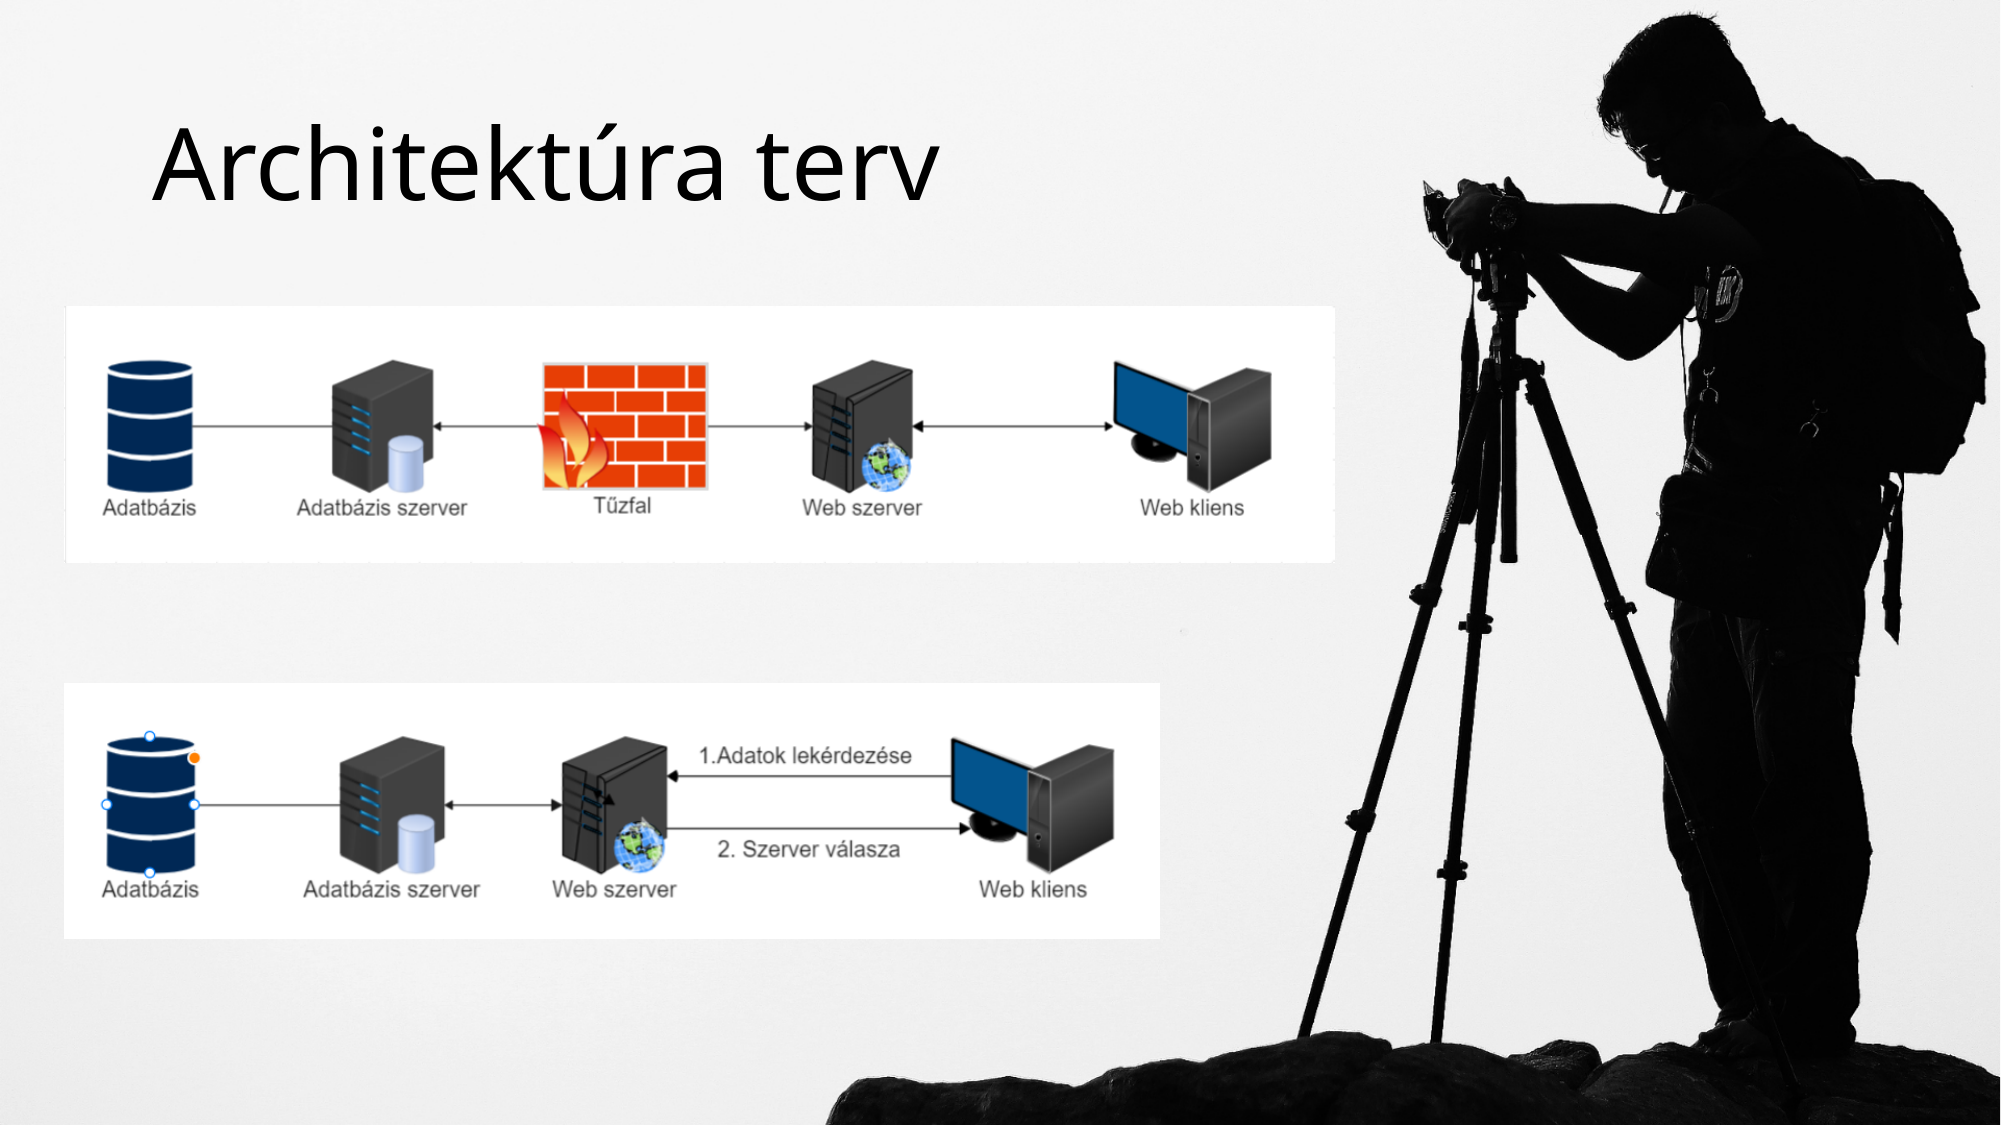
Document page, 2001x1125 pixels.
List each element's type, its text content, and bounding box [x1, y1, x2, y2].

picture [0, 0, 2001, 1125]
title Architektúra terv [137, 59, 1863, 278]
